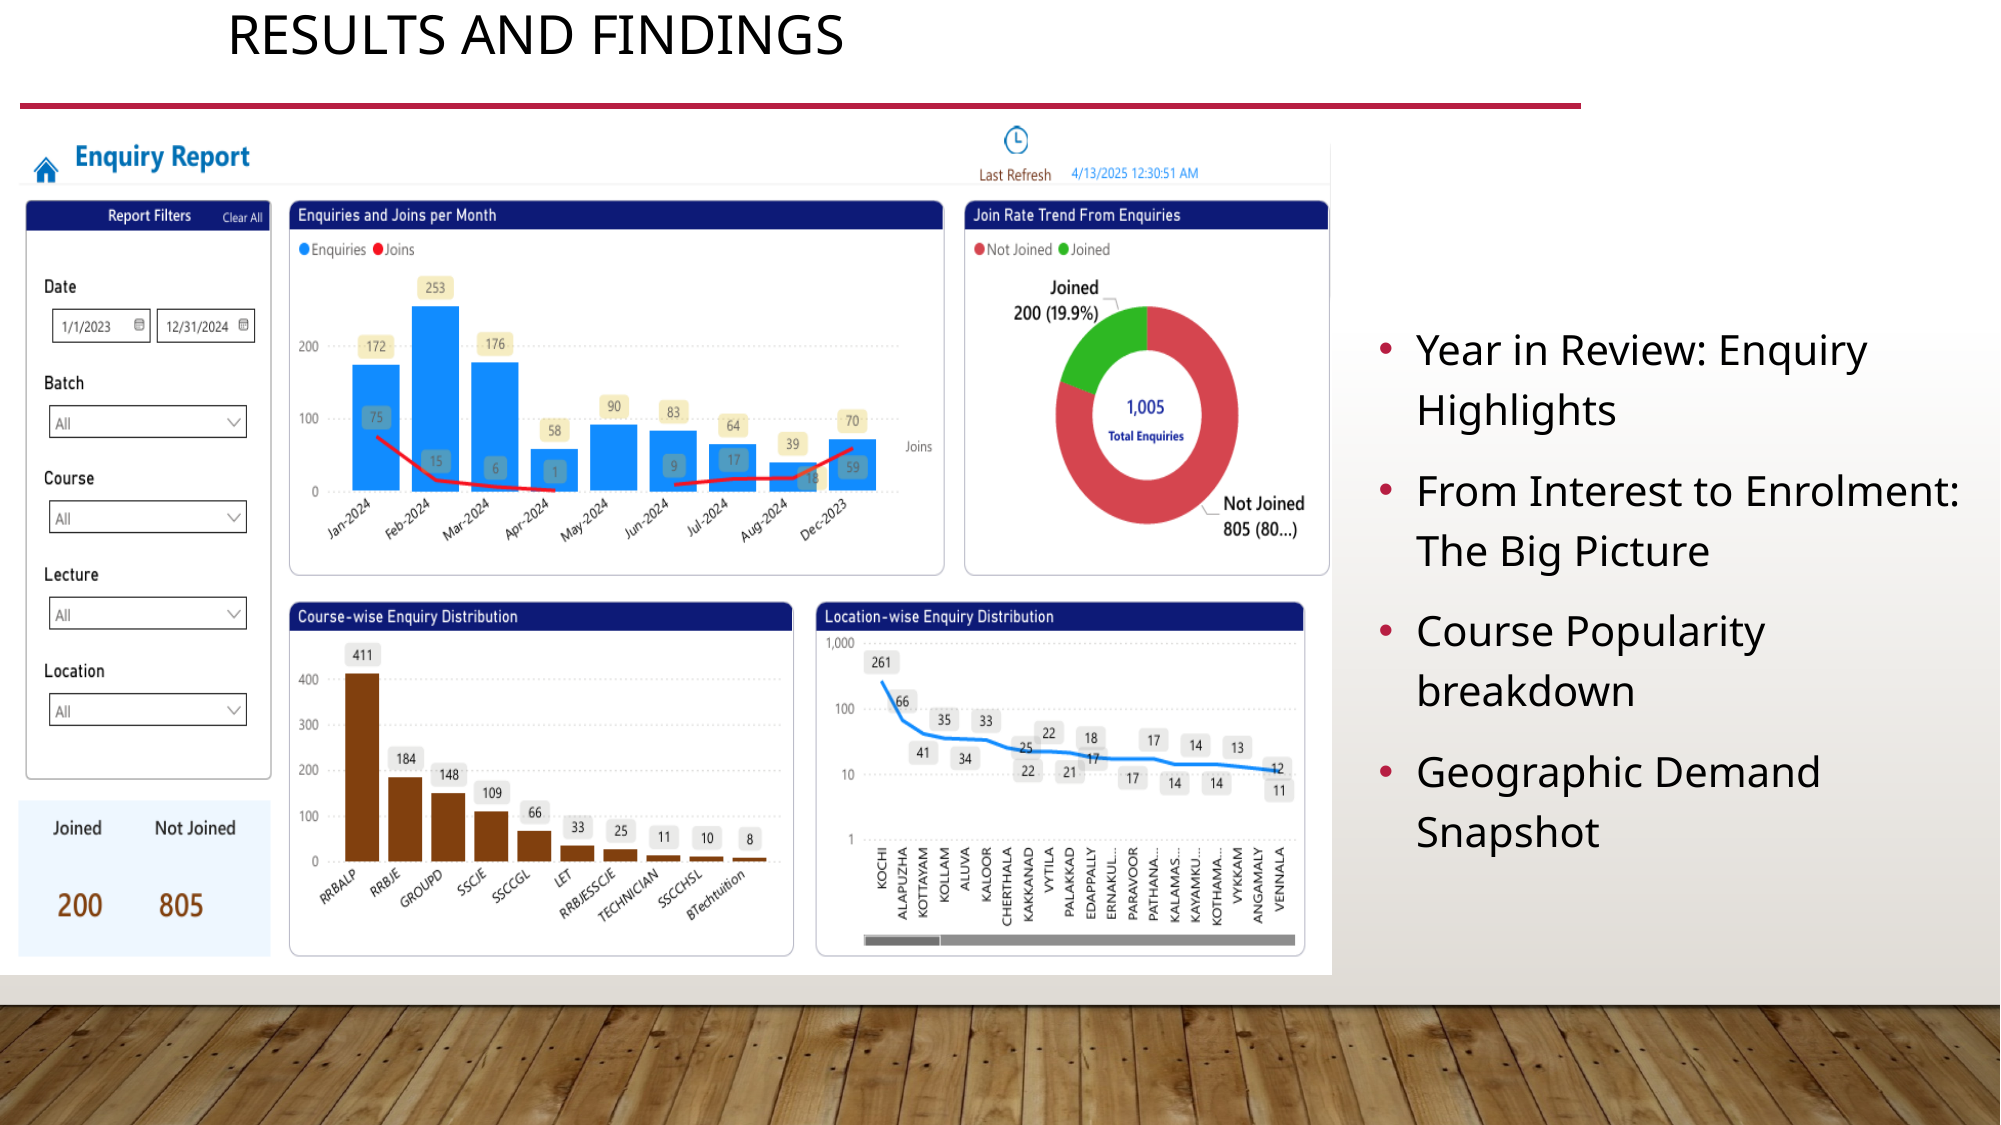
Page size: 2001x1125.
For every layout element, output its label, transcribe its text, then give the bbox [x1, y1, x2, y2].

picture [0, 1005, 2000, 1125]
picture [0, 105, 1332, 975]
list Year in Review: Enquiry Highlights From Interest to Enrolment: The Big Picture Course Popularity breakdown Geographic Demand Snapshot [1363, 306, 2000, 746]
title Results and Findings [212, 0, 1788, 74]
